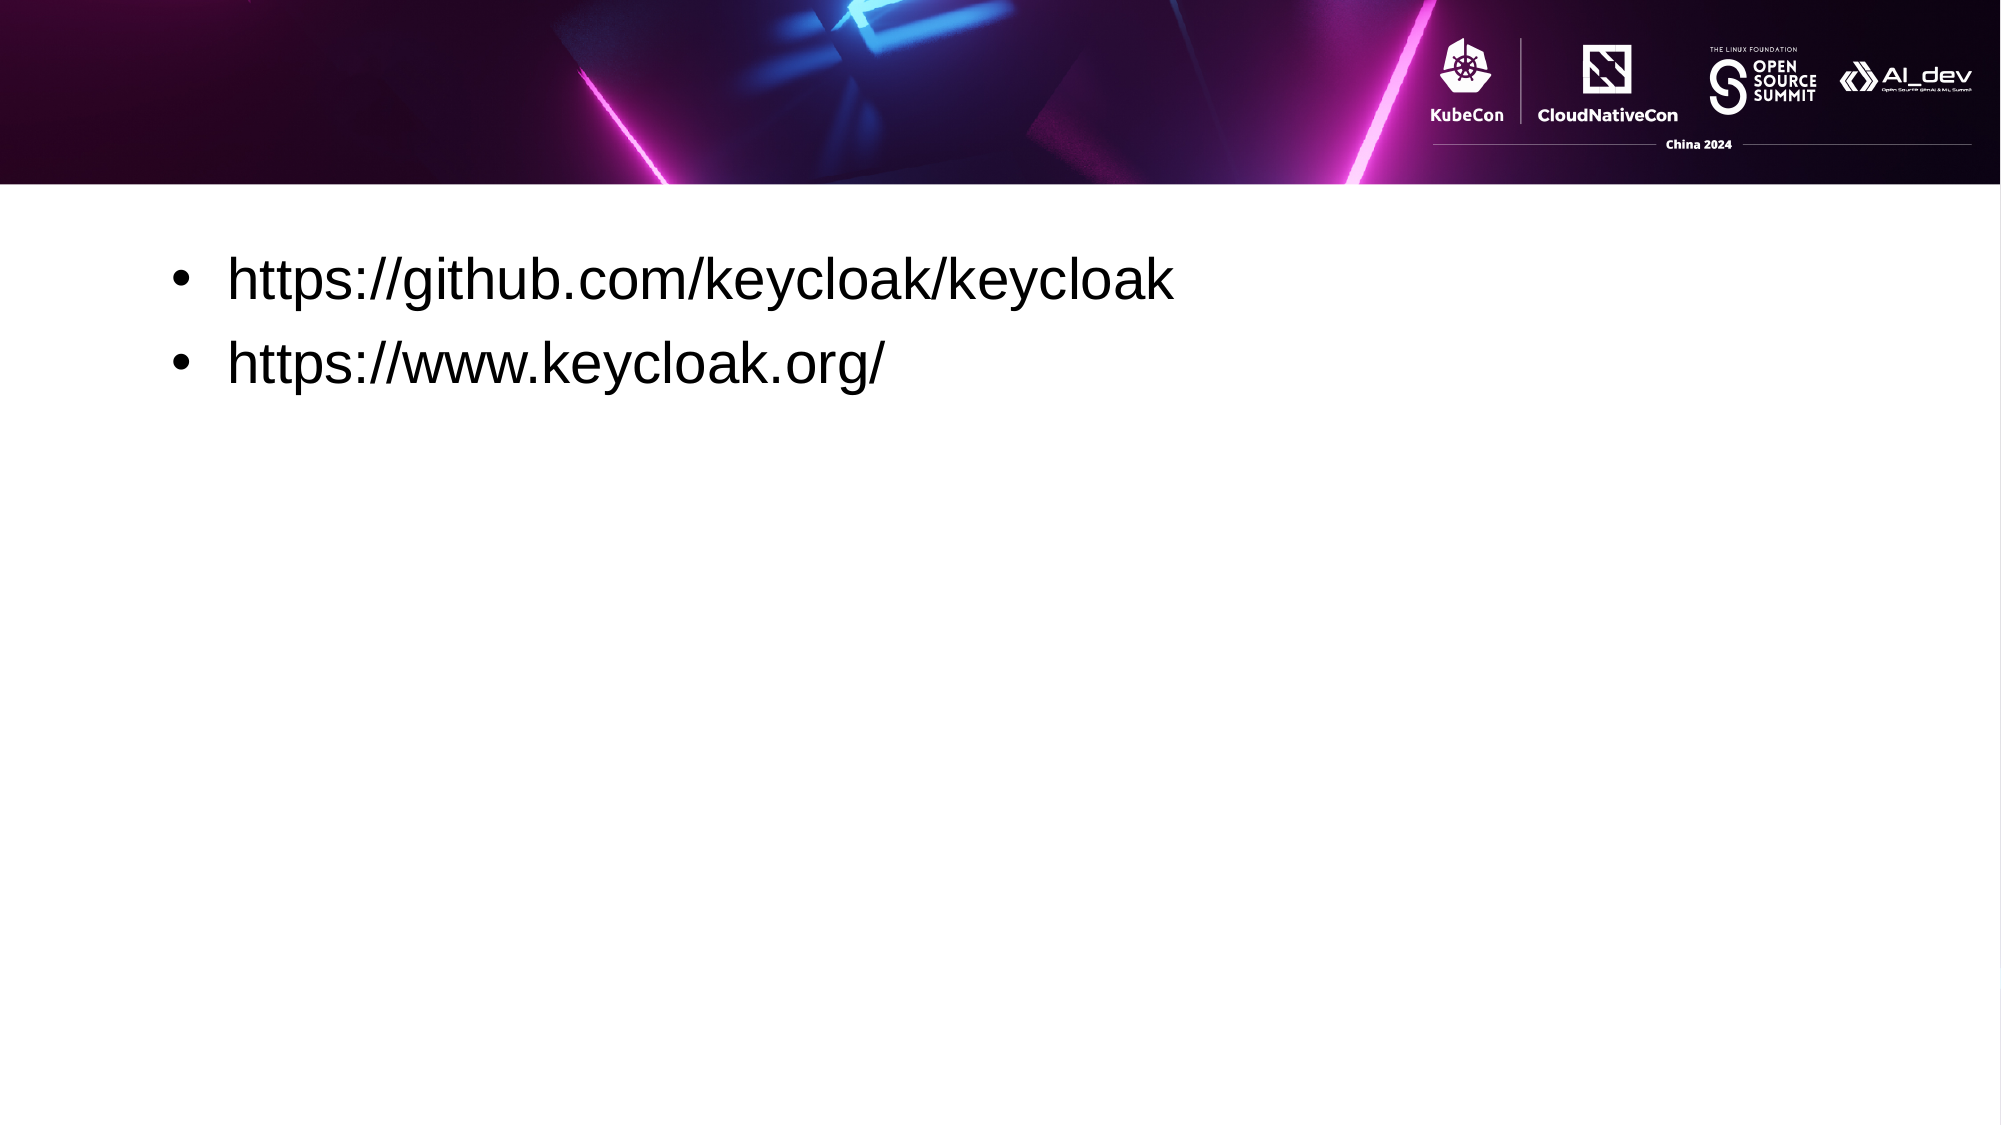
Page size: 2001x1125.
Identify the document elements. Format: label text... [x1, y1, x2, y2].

picture [0, 0, 2001, 1125]
list https://github.com/keycloak/keycloak https://www.keycloak.org/ [137, 242, 1863, 1091]
